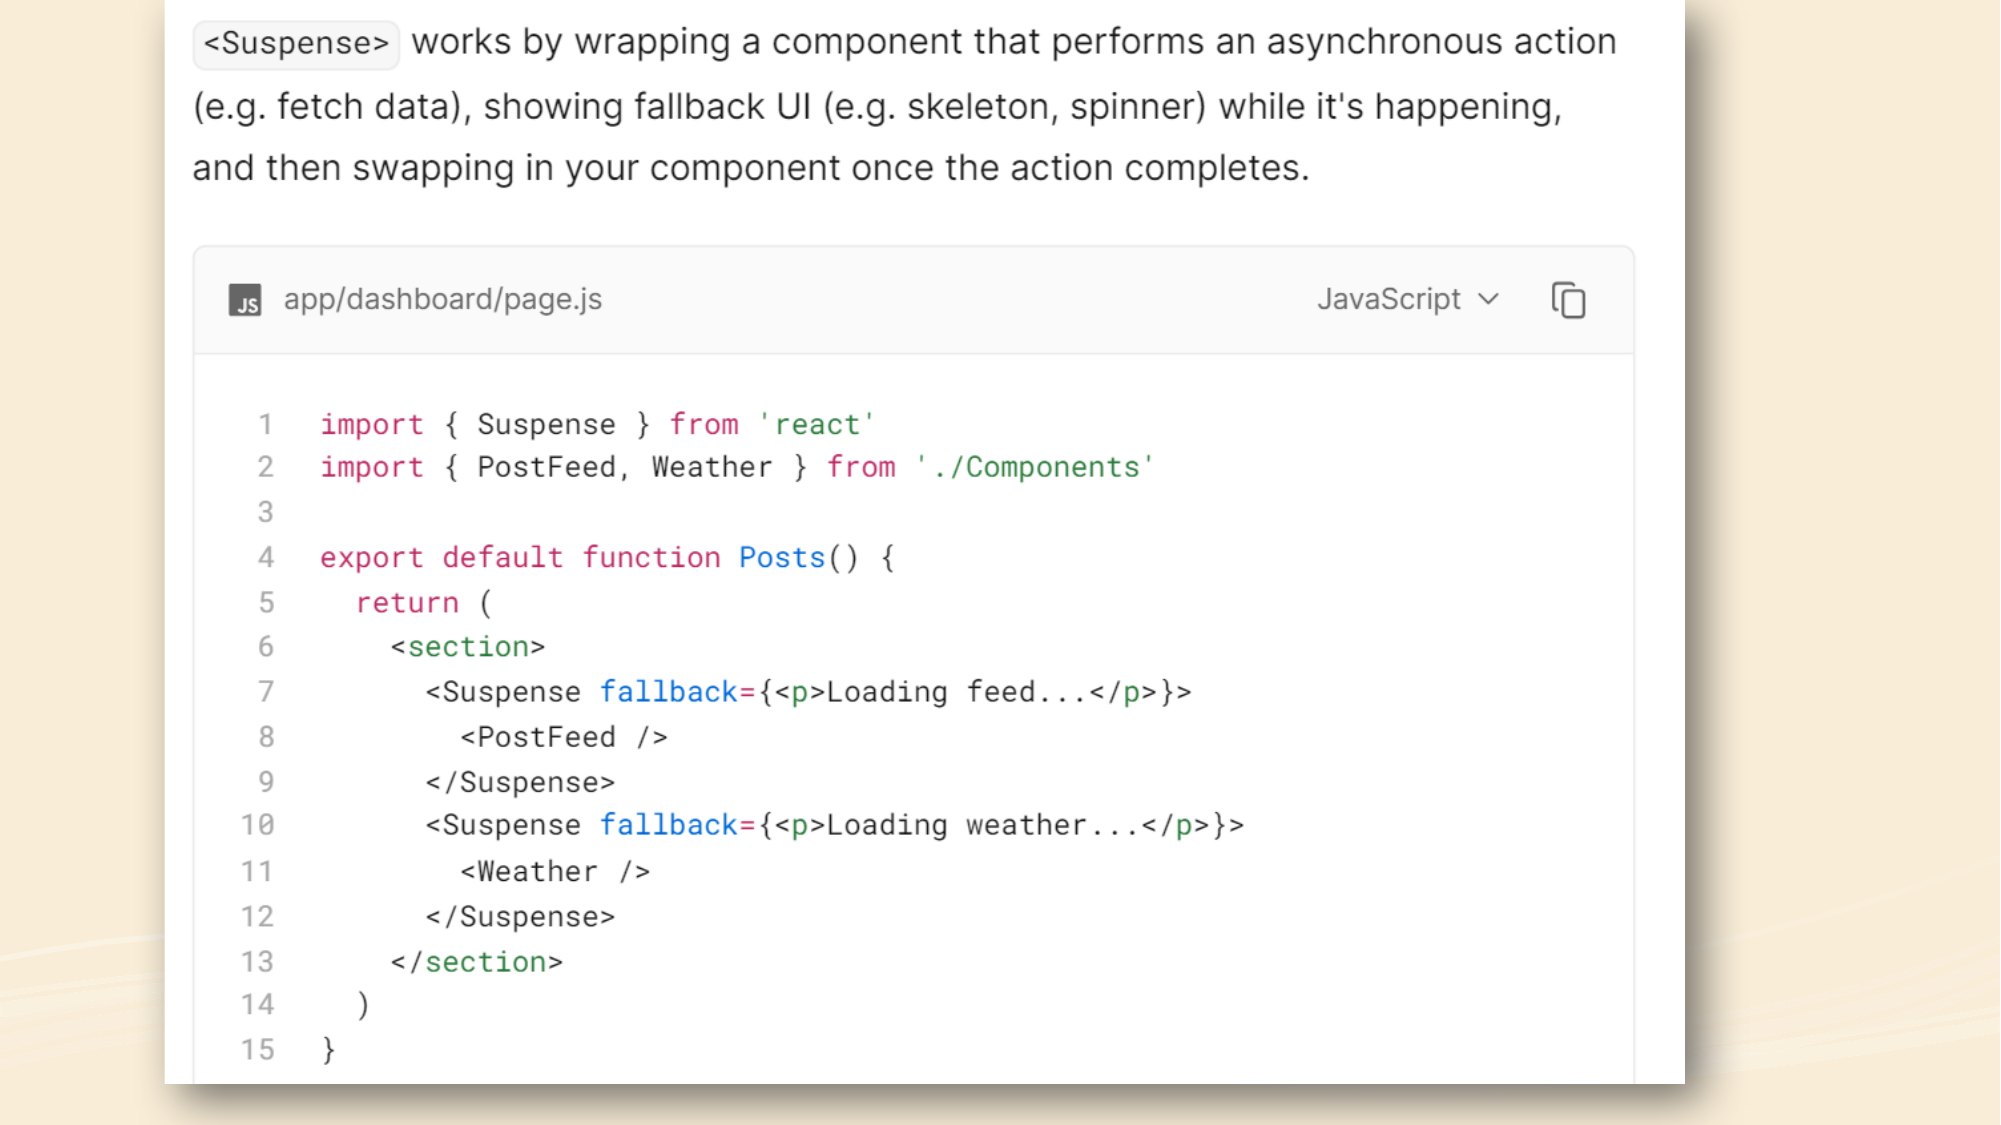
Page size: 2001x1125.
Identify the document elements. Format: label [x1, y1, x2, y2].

picture [164, 0, 1685, 1084]
